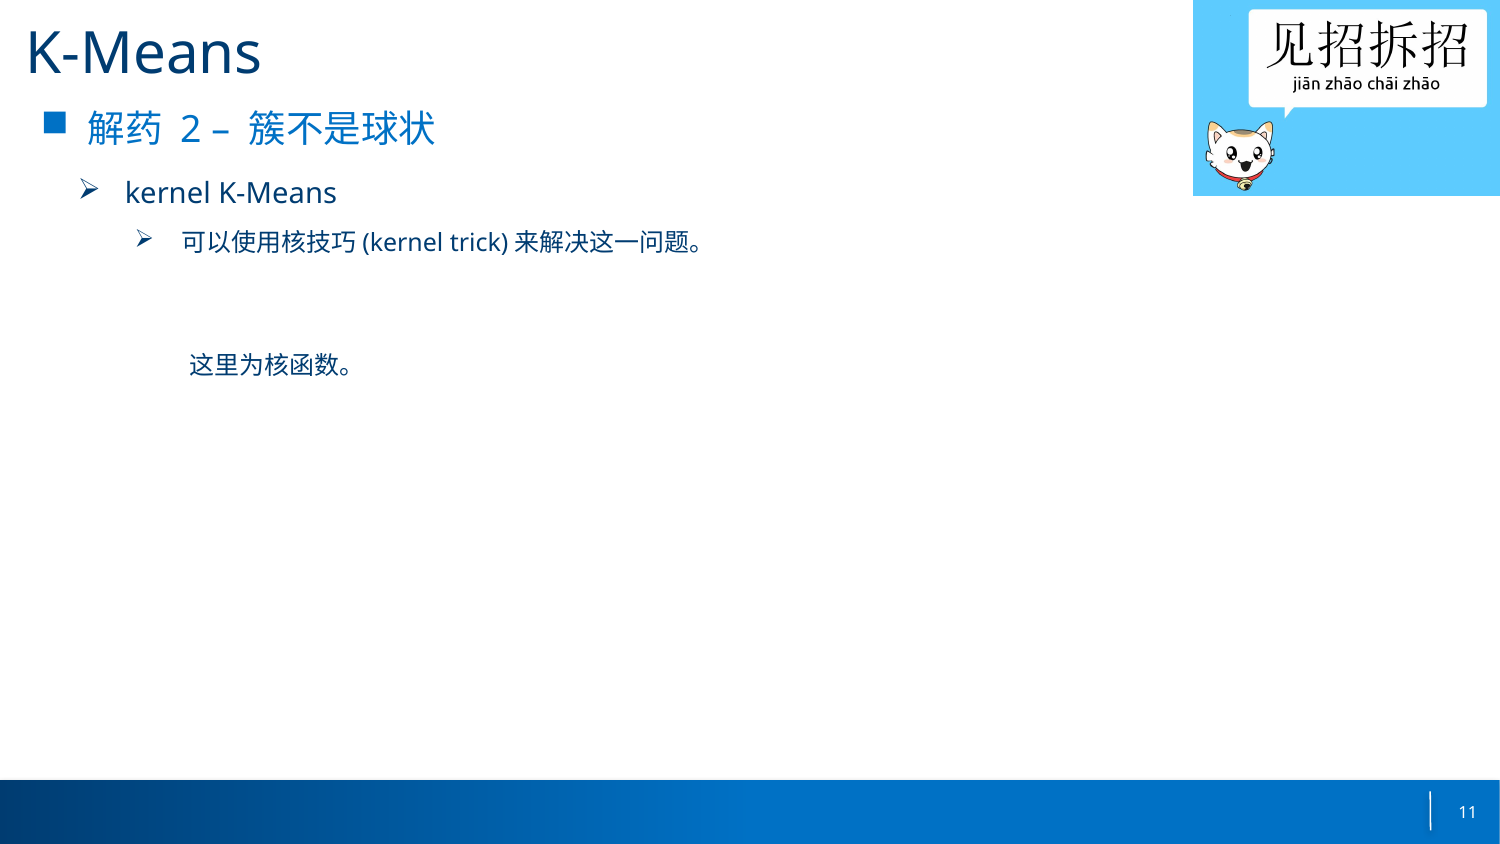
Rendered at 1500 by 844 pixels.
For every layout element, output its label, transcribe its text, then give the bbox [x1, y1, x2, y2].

picture [1192, 0, 1500, 196]
slide_number 11 [1127, 791, 1478, 837]
title K-Means [25, 15, 1187, 98]
